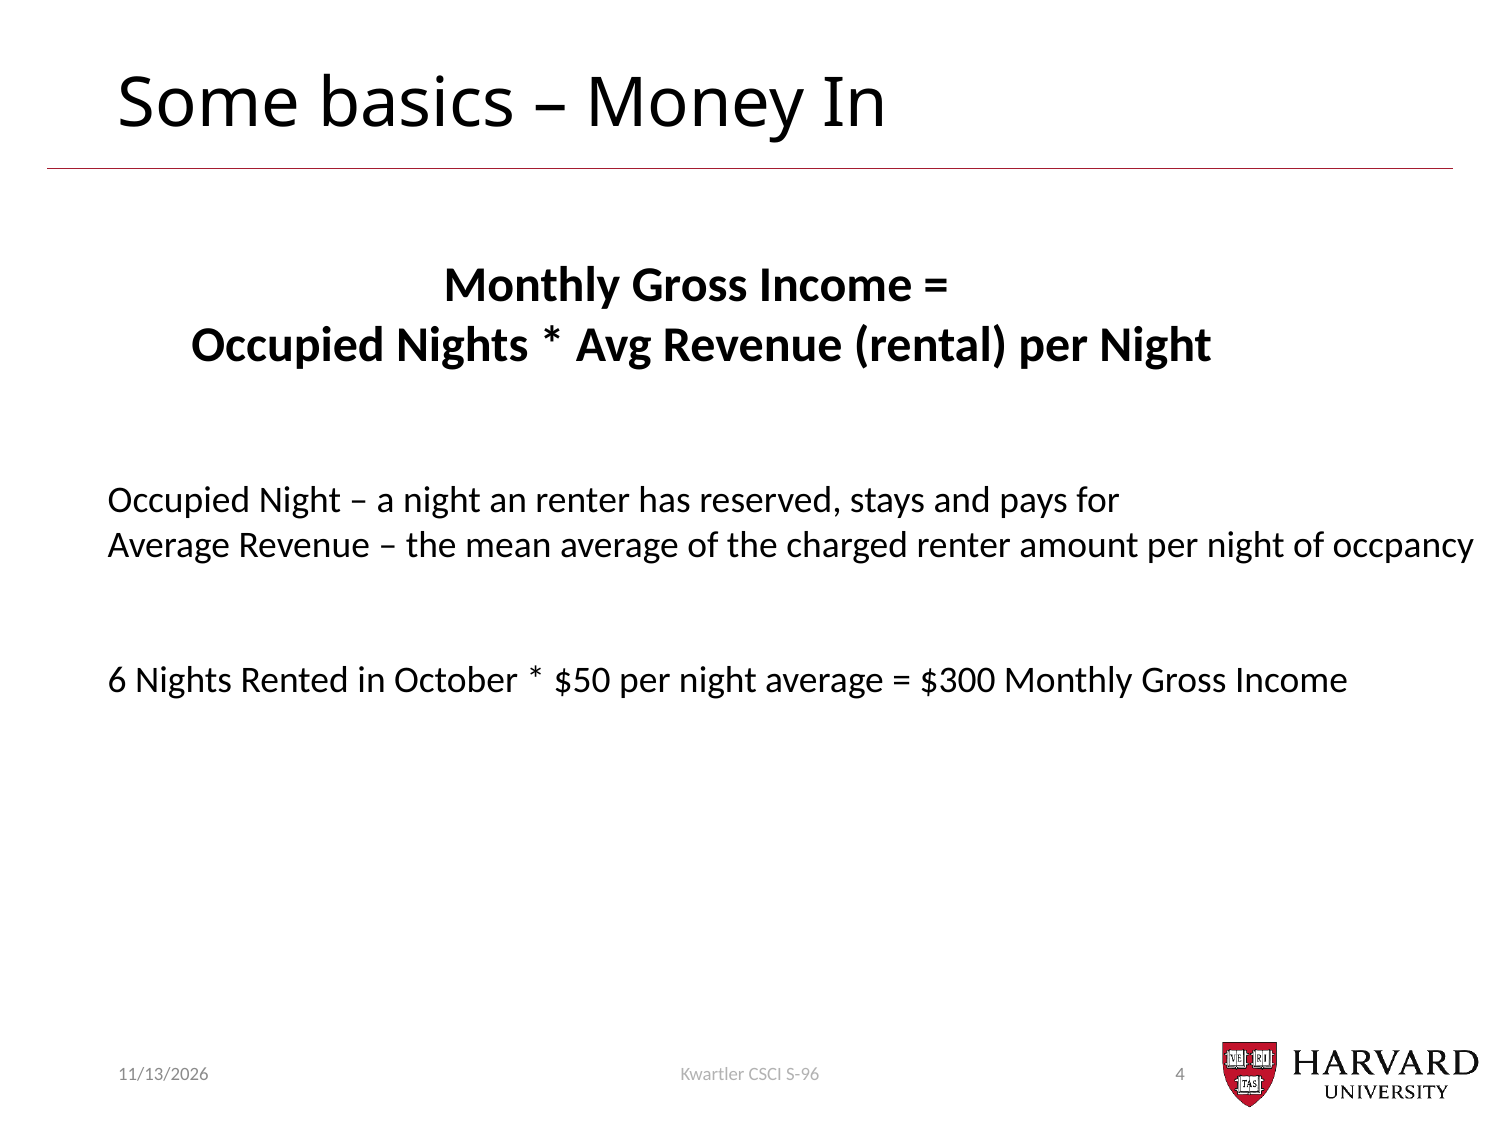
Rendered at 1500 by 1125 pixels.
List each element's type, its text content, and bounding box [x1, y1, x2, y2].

text_box Occupied Night – a night an renter has reserved, stays and pays for Average Revenue – the mean average of the charged renter amount per night of occpancy 6 Nights Rented in October * $50 per night average = $300 Monthly Gross Income [92, 467, 1491, 707]
title Some basics – Money In [103, 59, 1397, 157]
footer Kwartler CSCI S-96 [496, 1042, 1004, 1103]
slide_number 4 [1059, 1042, 1200, 1103]
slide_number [103, 1042, 441, 1103]
text_box Monthly Gross Income = Occupied Nights * Avg Revenue (rental) per Night [176, 243, 1228, 439]
picture [1200, 1024, 1500, 1125]
